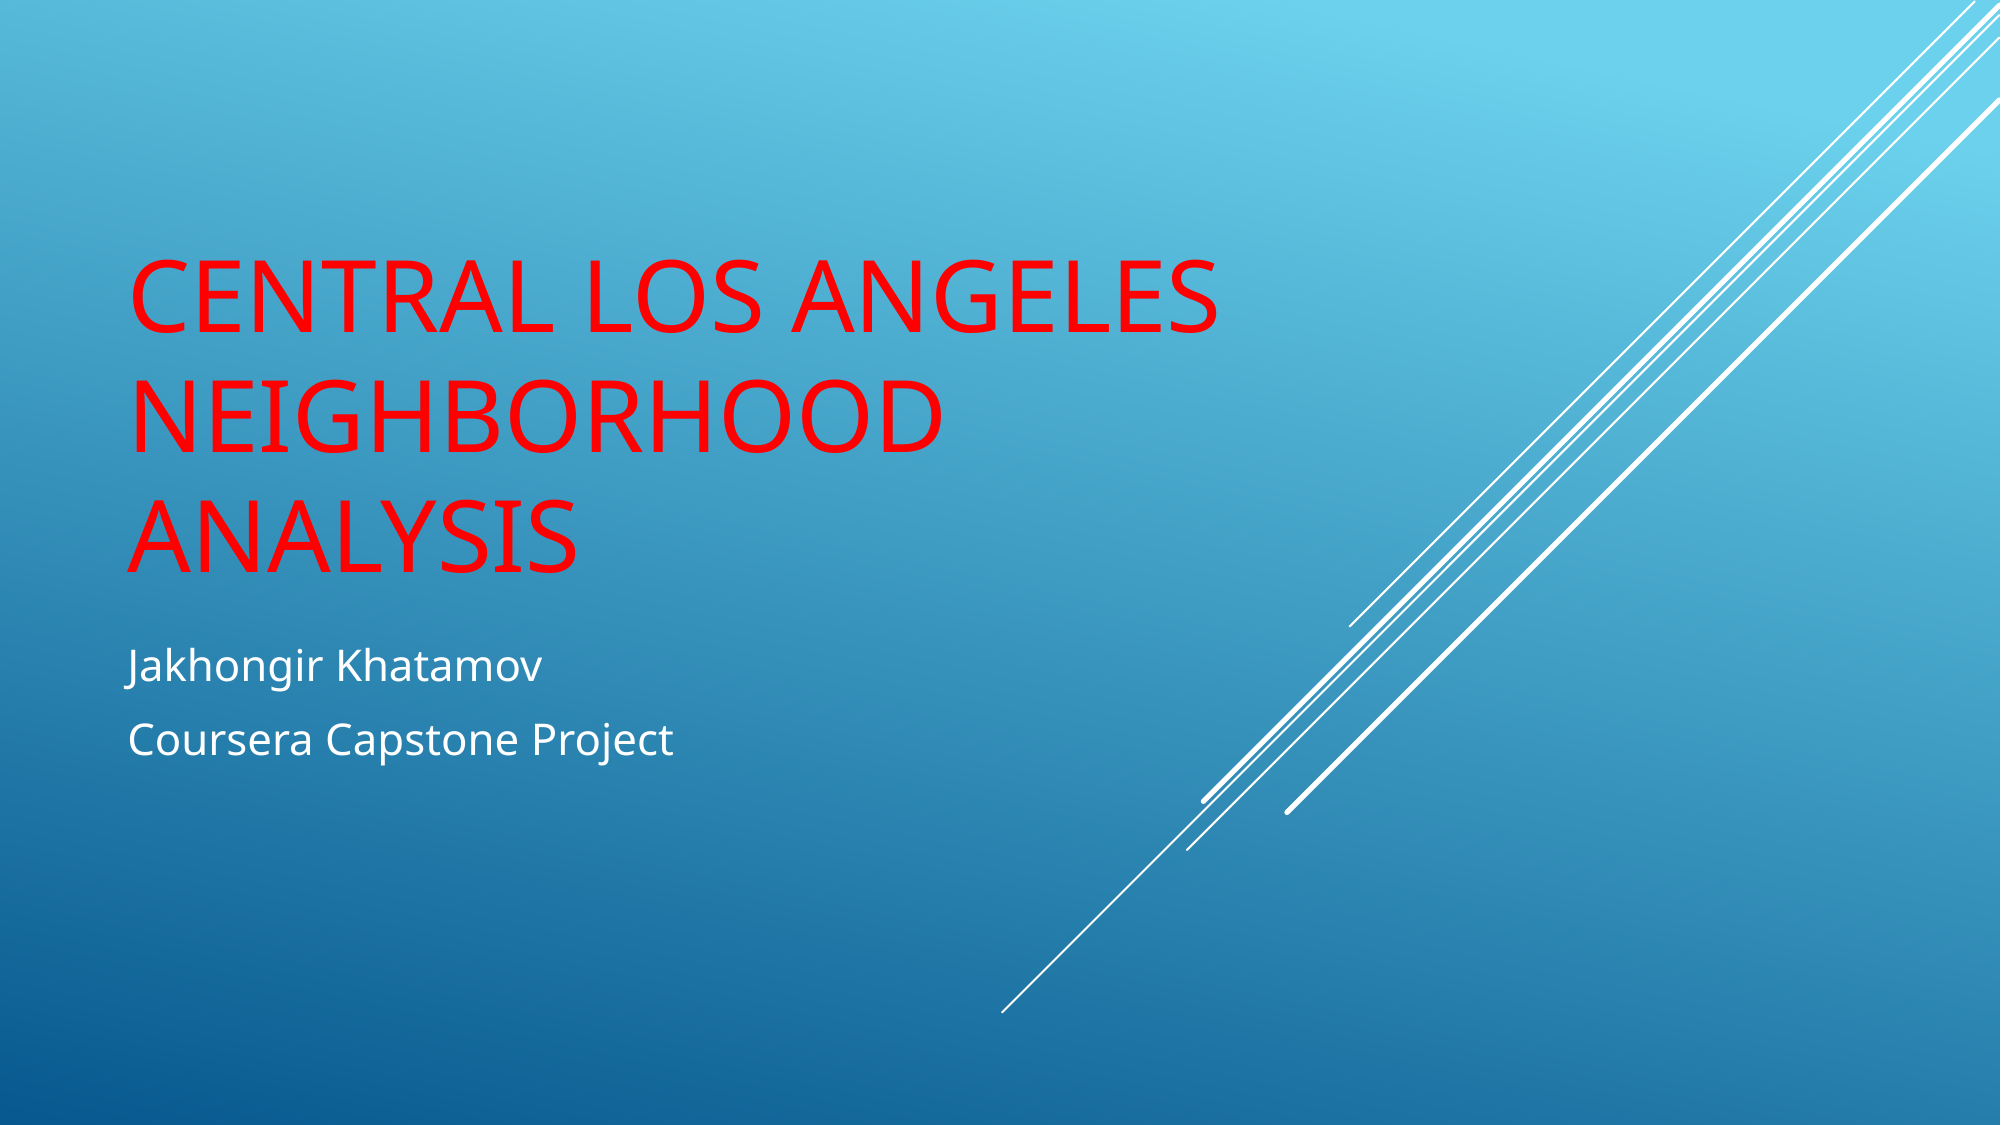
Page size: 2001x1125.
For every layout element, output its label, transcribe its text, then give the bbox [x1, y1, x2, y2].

subtitle Jakhongir Khatamov Coursera Capstone Project [112, 630, 1163, 950]
title Central Los Angeles Neighborhood Analysis [112, 112, 1425, 600]
